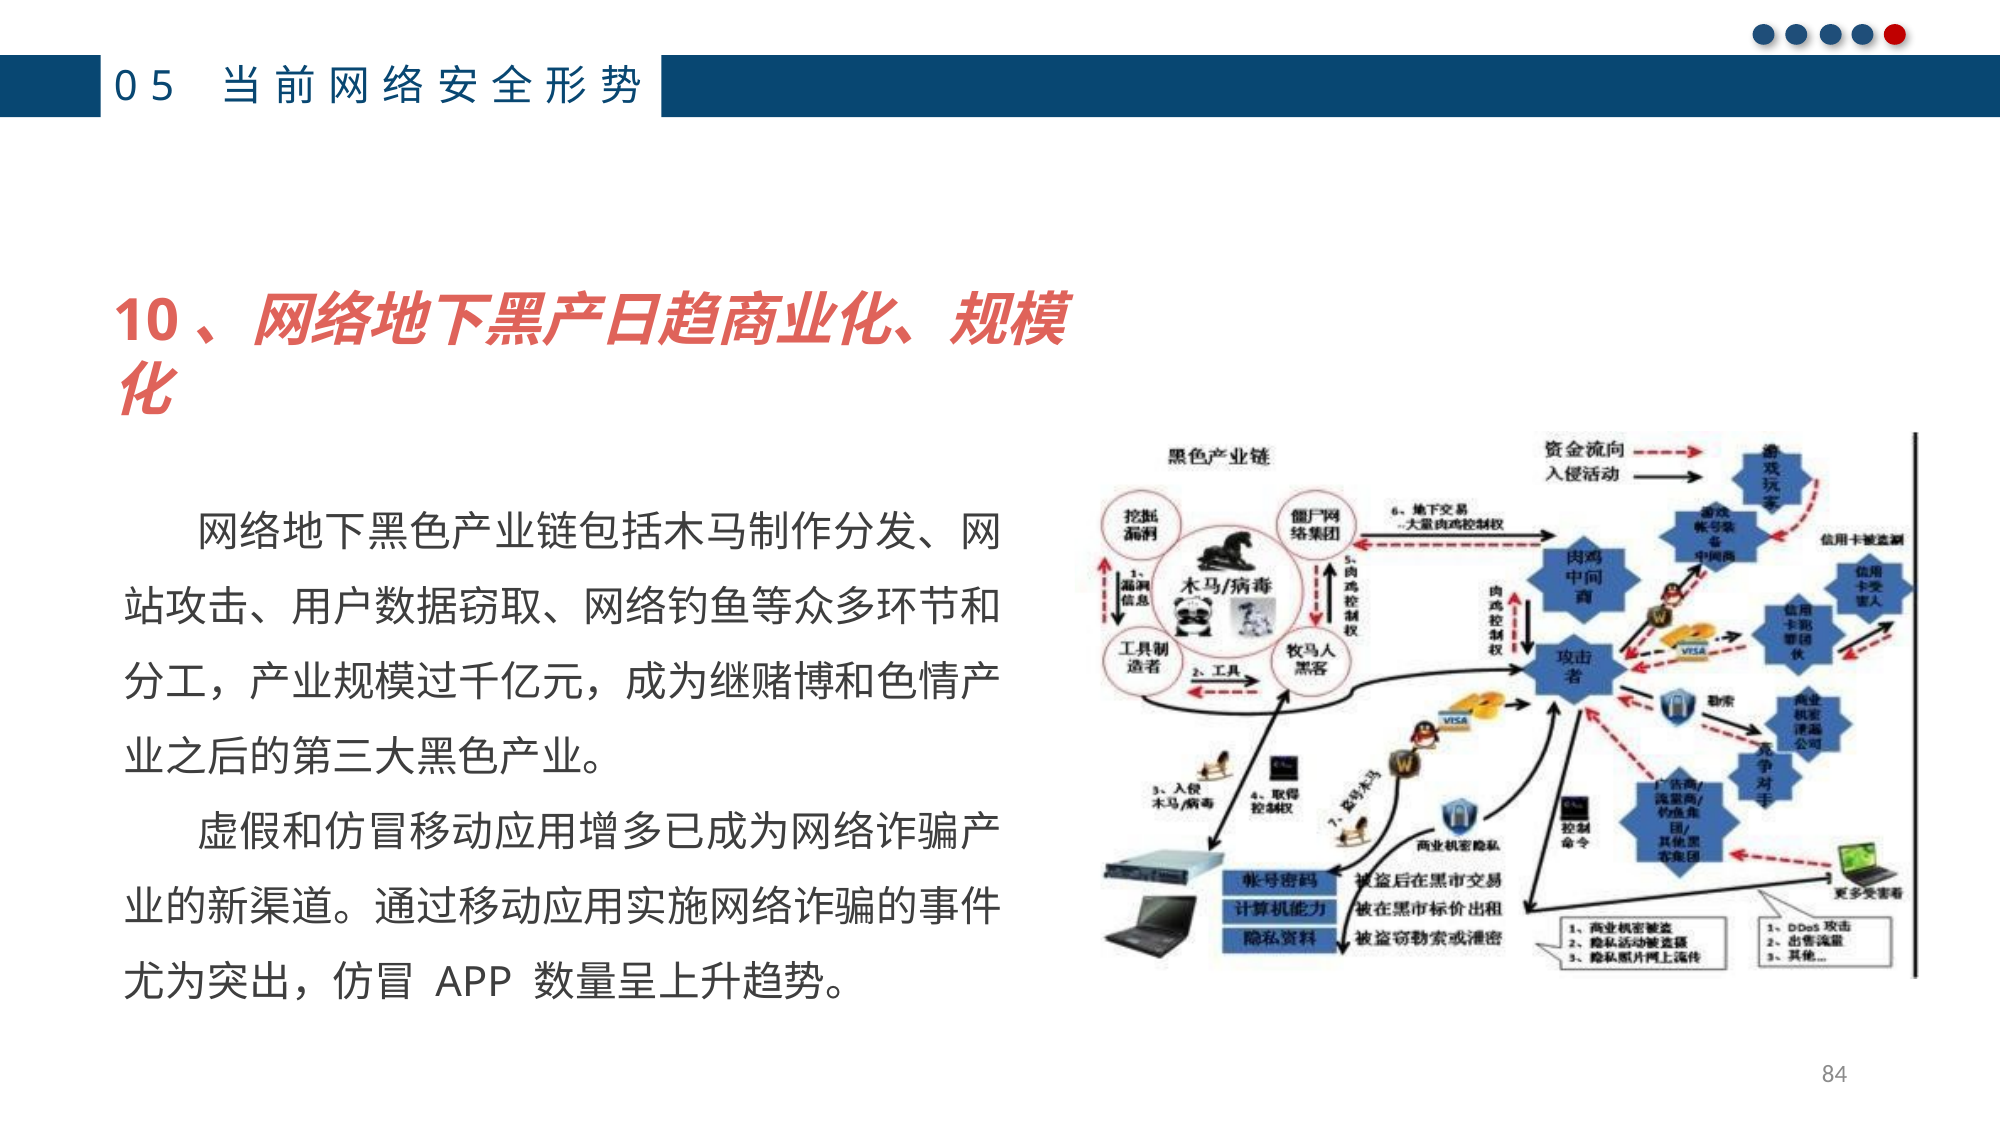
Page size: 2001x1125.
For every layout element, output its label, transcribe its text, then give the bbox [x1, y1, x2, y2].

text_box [0, 51, 2000, 118]
text_box 10、网络地下黑产日趋商业化、规模化 网络地下黑色产业链包括木马制作分发、网 站攻击、用户数据窃取、网络钓鱼等众多环节和 分工，产业规模过千亿元，成为继赌博和色情产 业之后的第三大黑色产业。 虚假和仿冒移动应用增多已成为网络诈骗产 业的新渠道。通过移动应用实施网络诈骗的事件 尤为突出，仿冒 APP 数量呈上升趋势。 [110, 280, 1119, 1005]
text_box [1074, 431, 1919, 979]
text_box [1883, 23, 1907, 46]
text_box [1751, 23, 1776, 46]
text_box [1784, 23, 1809, 46]
text_box [1818, 23, 1843, 46]
slide_number 84 [1412, 1042, 1863, 1103]
text_box [1850, 23, 1875, 46]
